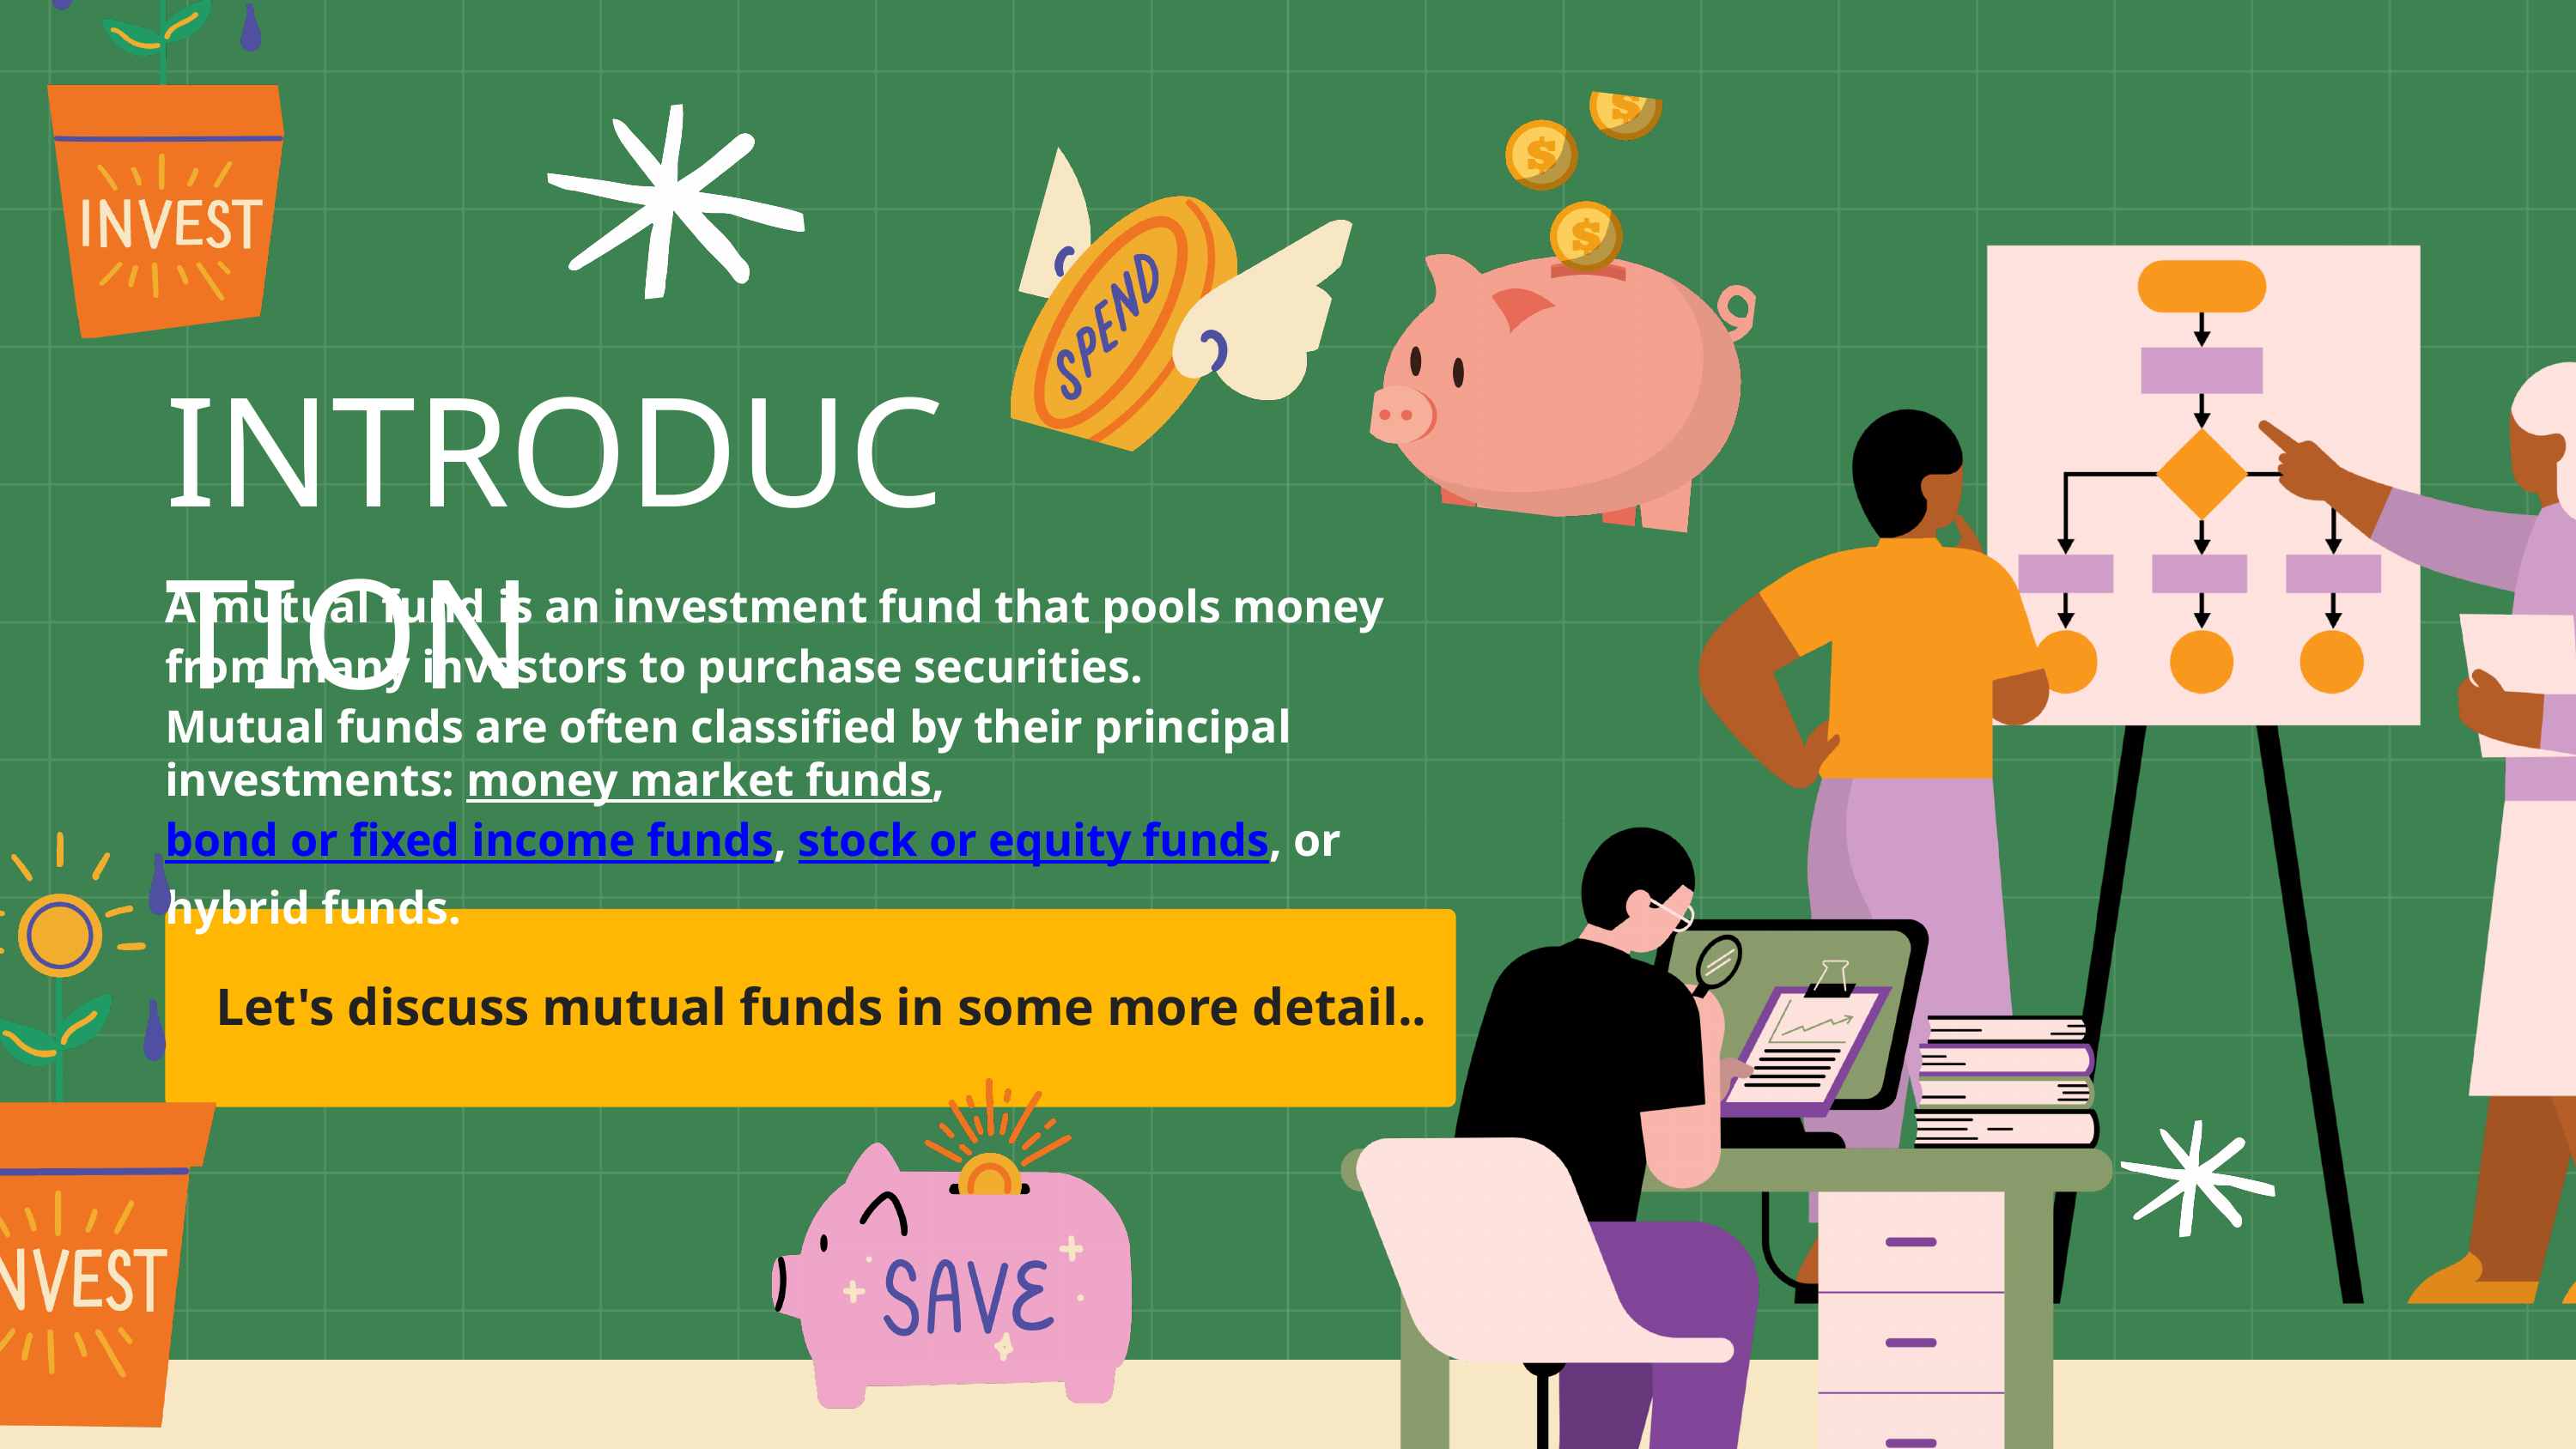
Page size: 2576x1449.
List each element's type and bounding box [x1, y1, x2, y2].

text_box [165, 908, 1456, 1107]
text_box [0, 0, 2576, 1356]
text_box [0, 1359, 2576, 1449]
